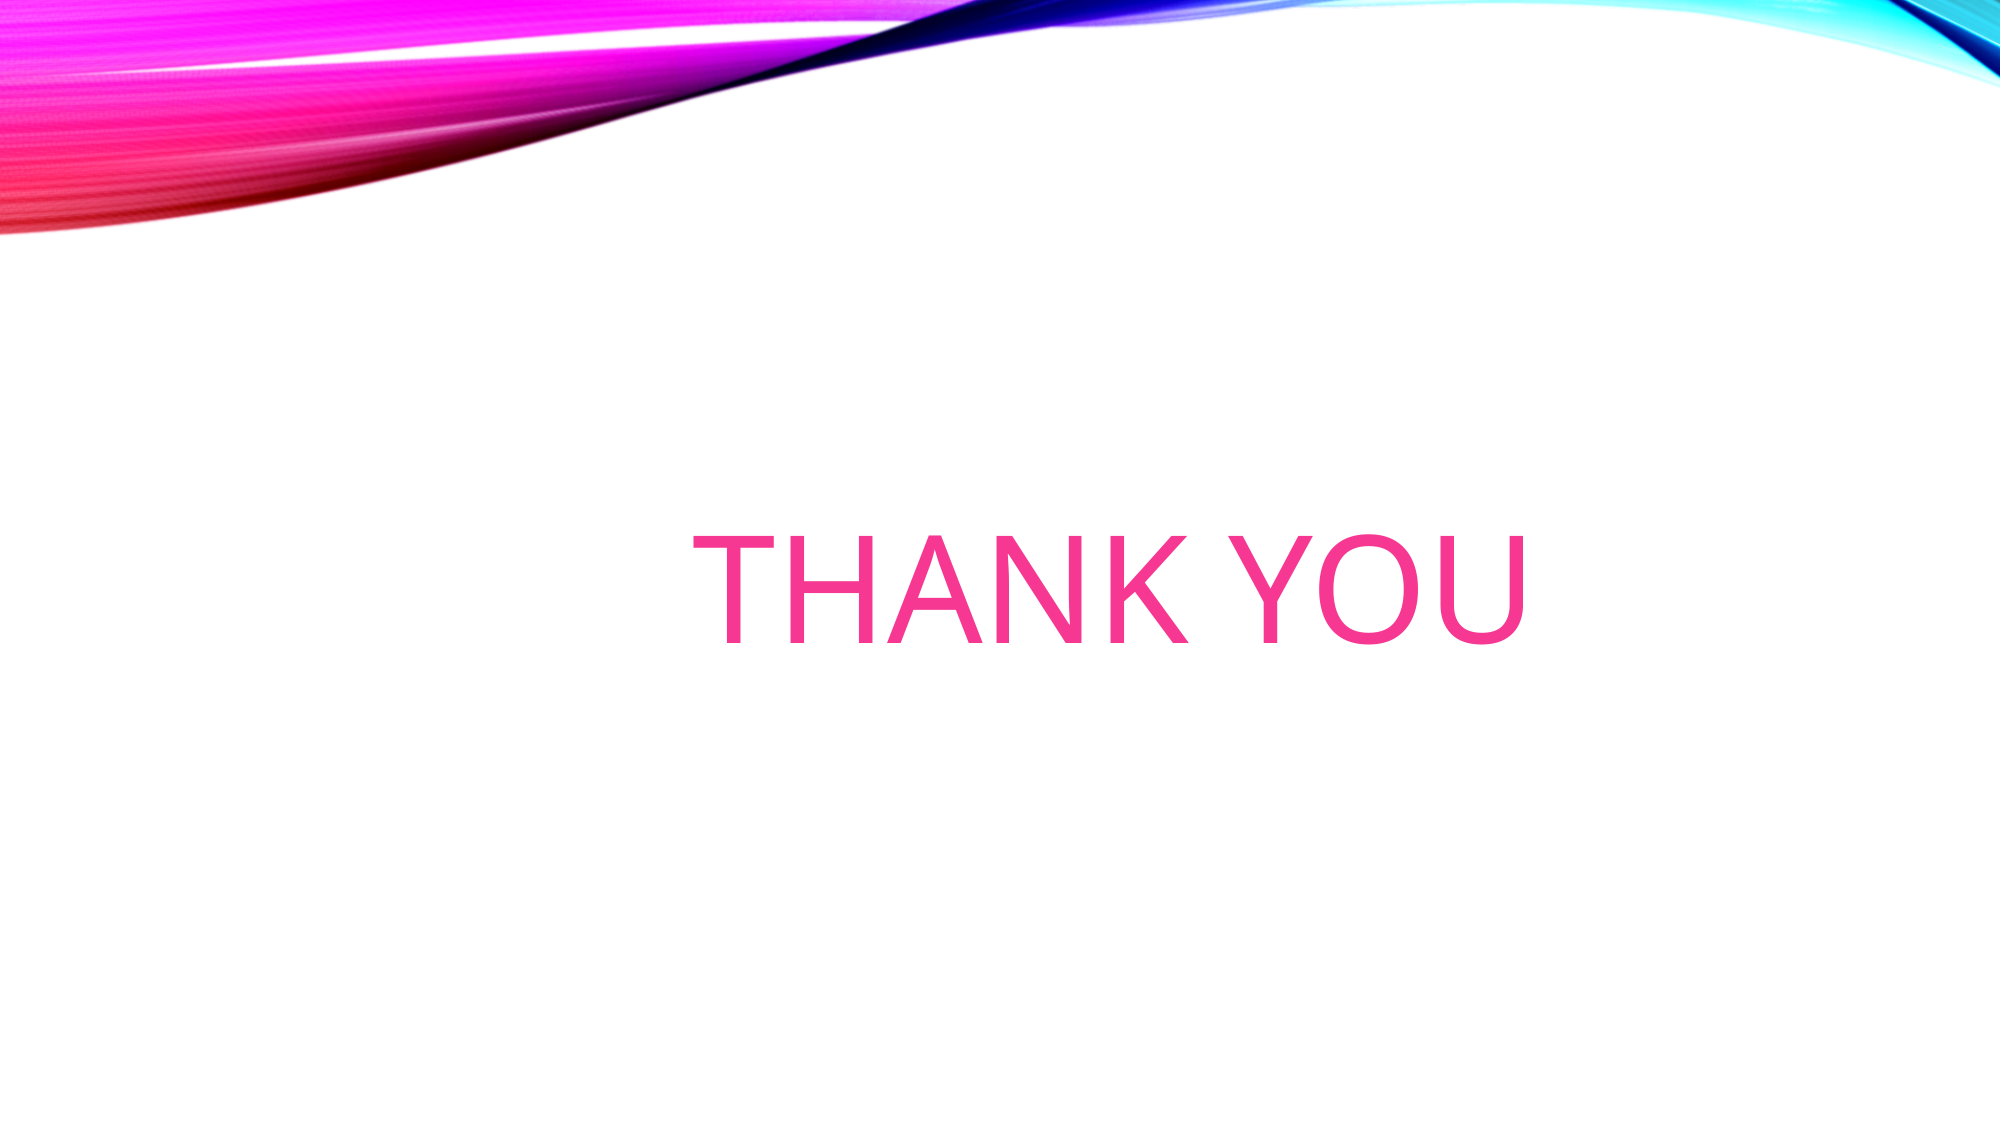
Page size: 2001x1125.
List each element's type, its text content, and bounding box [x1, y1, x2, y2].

picture [1890, 0, 2000, 75]
picture [1910, 0, 2000, 45]
list THANK YOU [112, 360, 1888, 1021]
picture [0, 0, 2000, 237]
